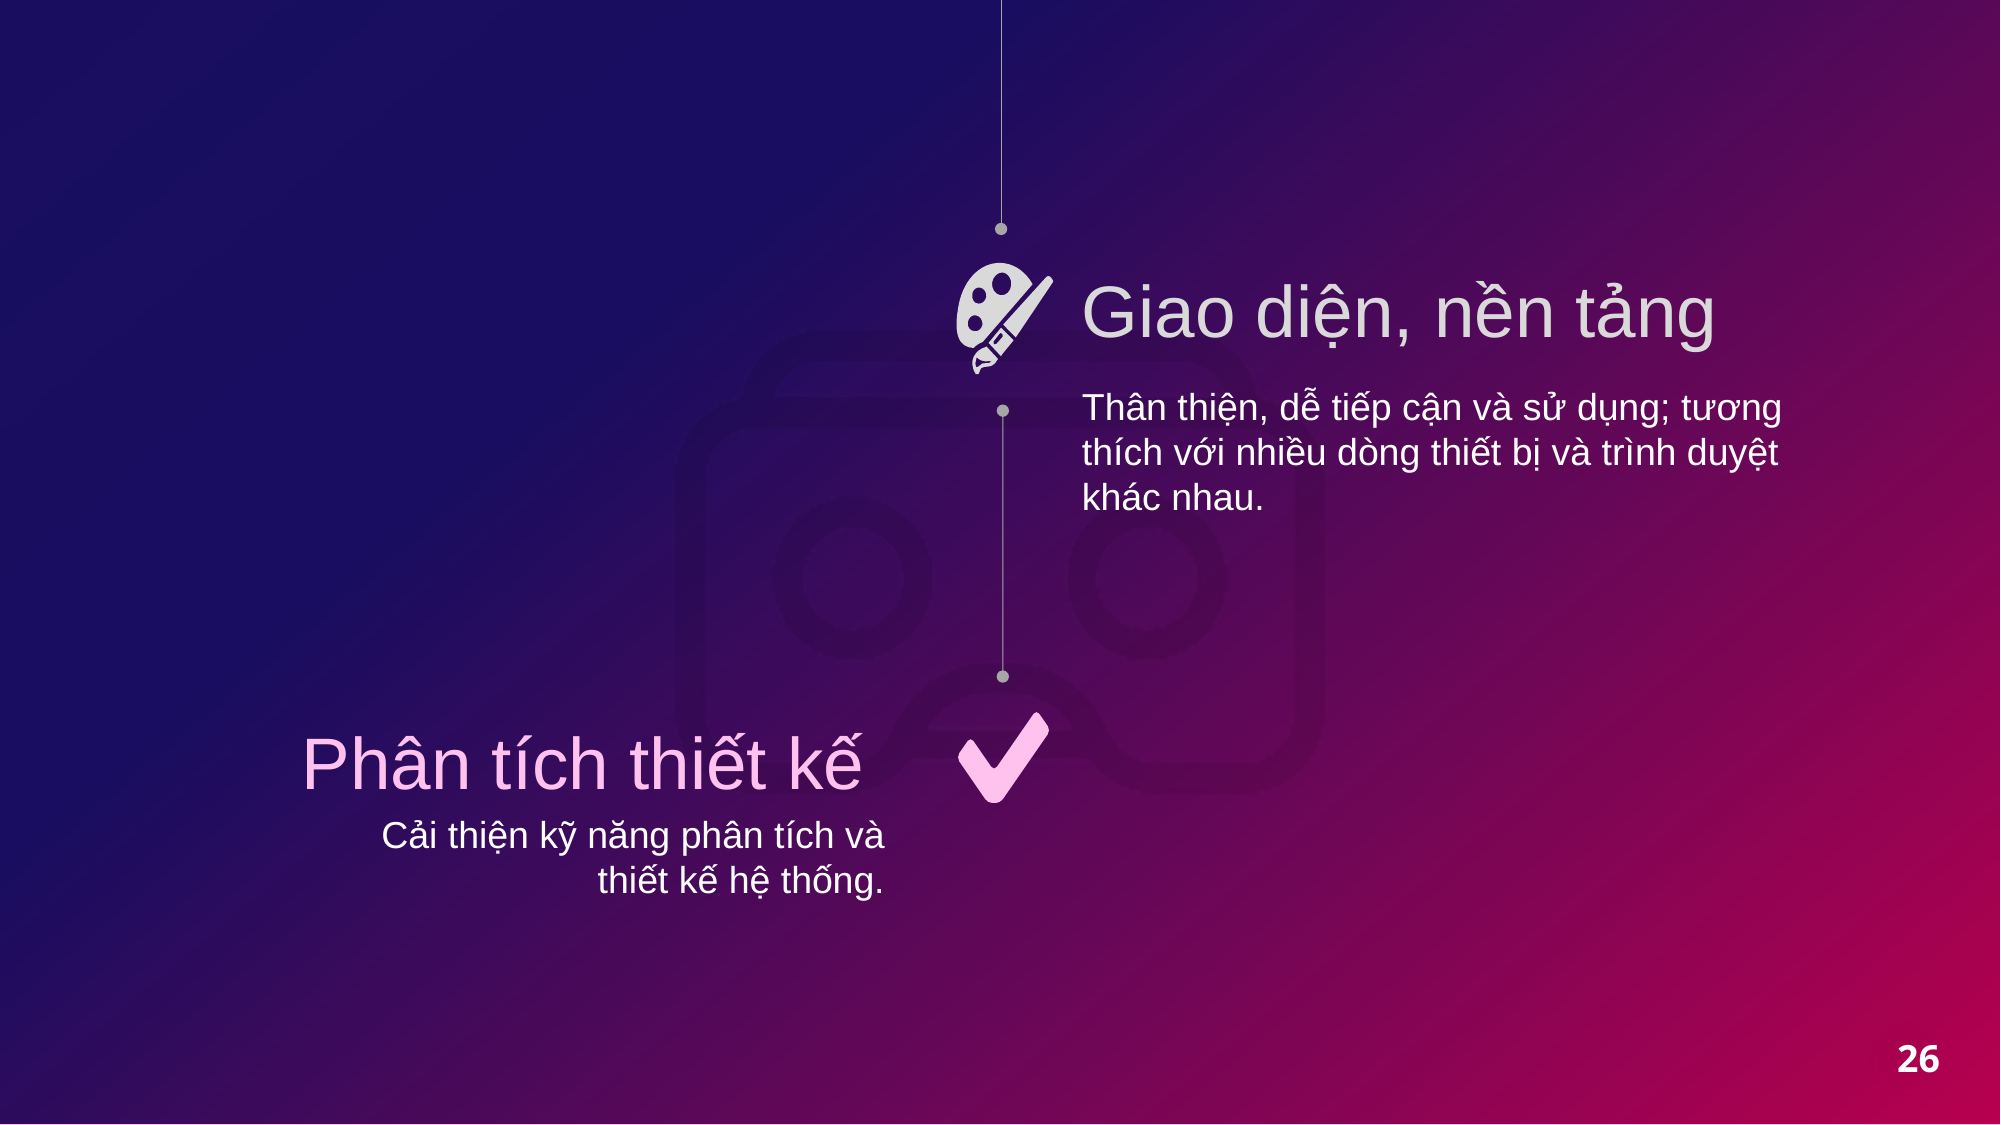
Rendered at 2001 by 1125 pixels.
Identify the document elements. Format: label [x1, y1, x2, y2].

text_box [954, 262, 1051, 373]
picture [0, 0, 2000, 1124]
